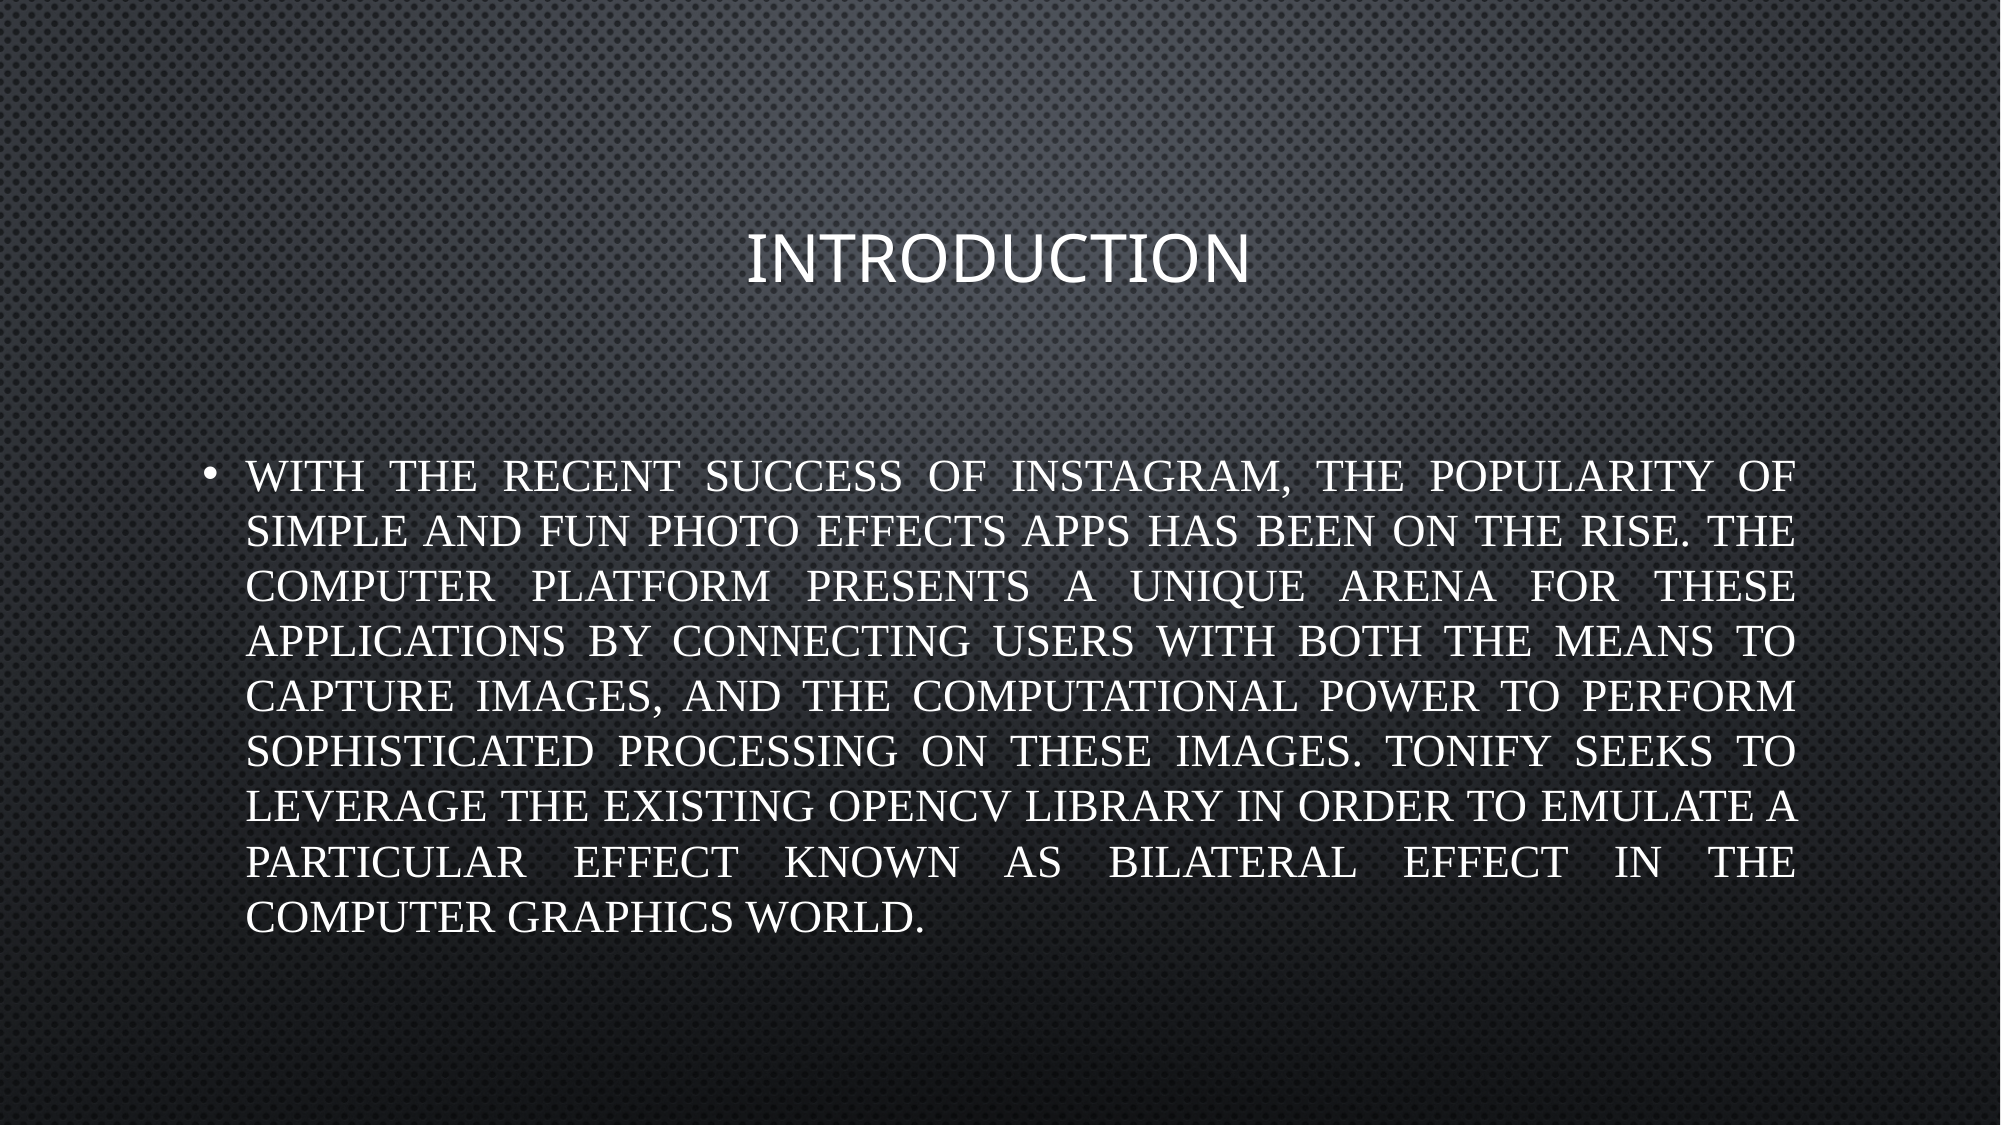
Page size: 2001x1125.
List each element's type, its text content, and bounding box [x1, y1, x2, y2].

title introduction [187, 99, 1813, 413]
list With the recent success of Instagram, the popularity of simple and fun photo effects apps has been on the rise. The computer platform presents a unique arena for these applications by connecting users with both the means to capture images, and the computational power to perform sophisticated processing on these images. Tonify seeks to leverage the existing OpenCV library in order to emulate a particular effect known as Bilateral Effect in the computer graphics world. [187, 437, 1813, 950]
